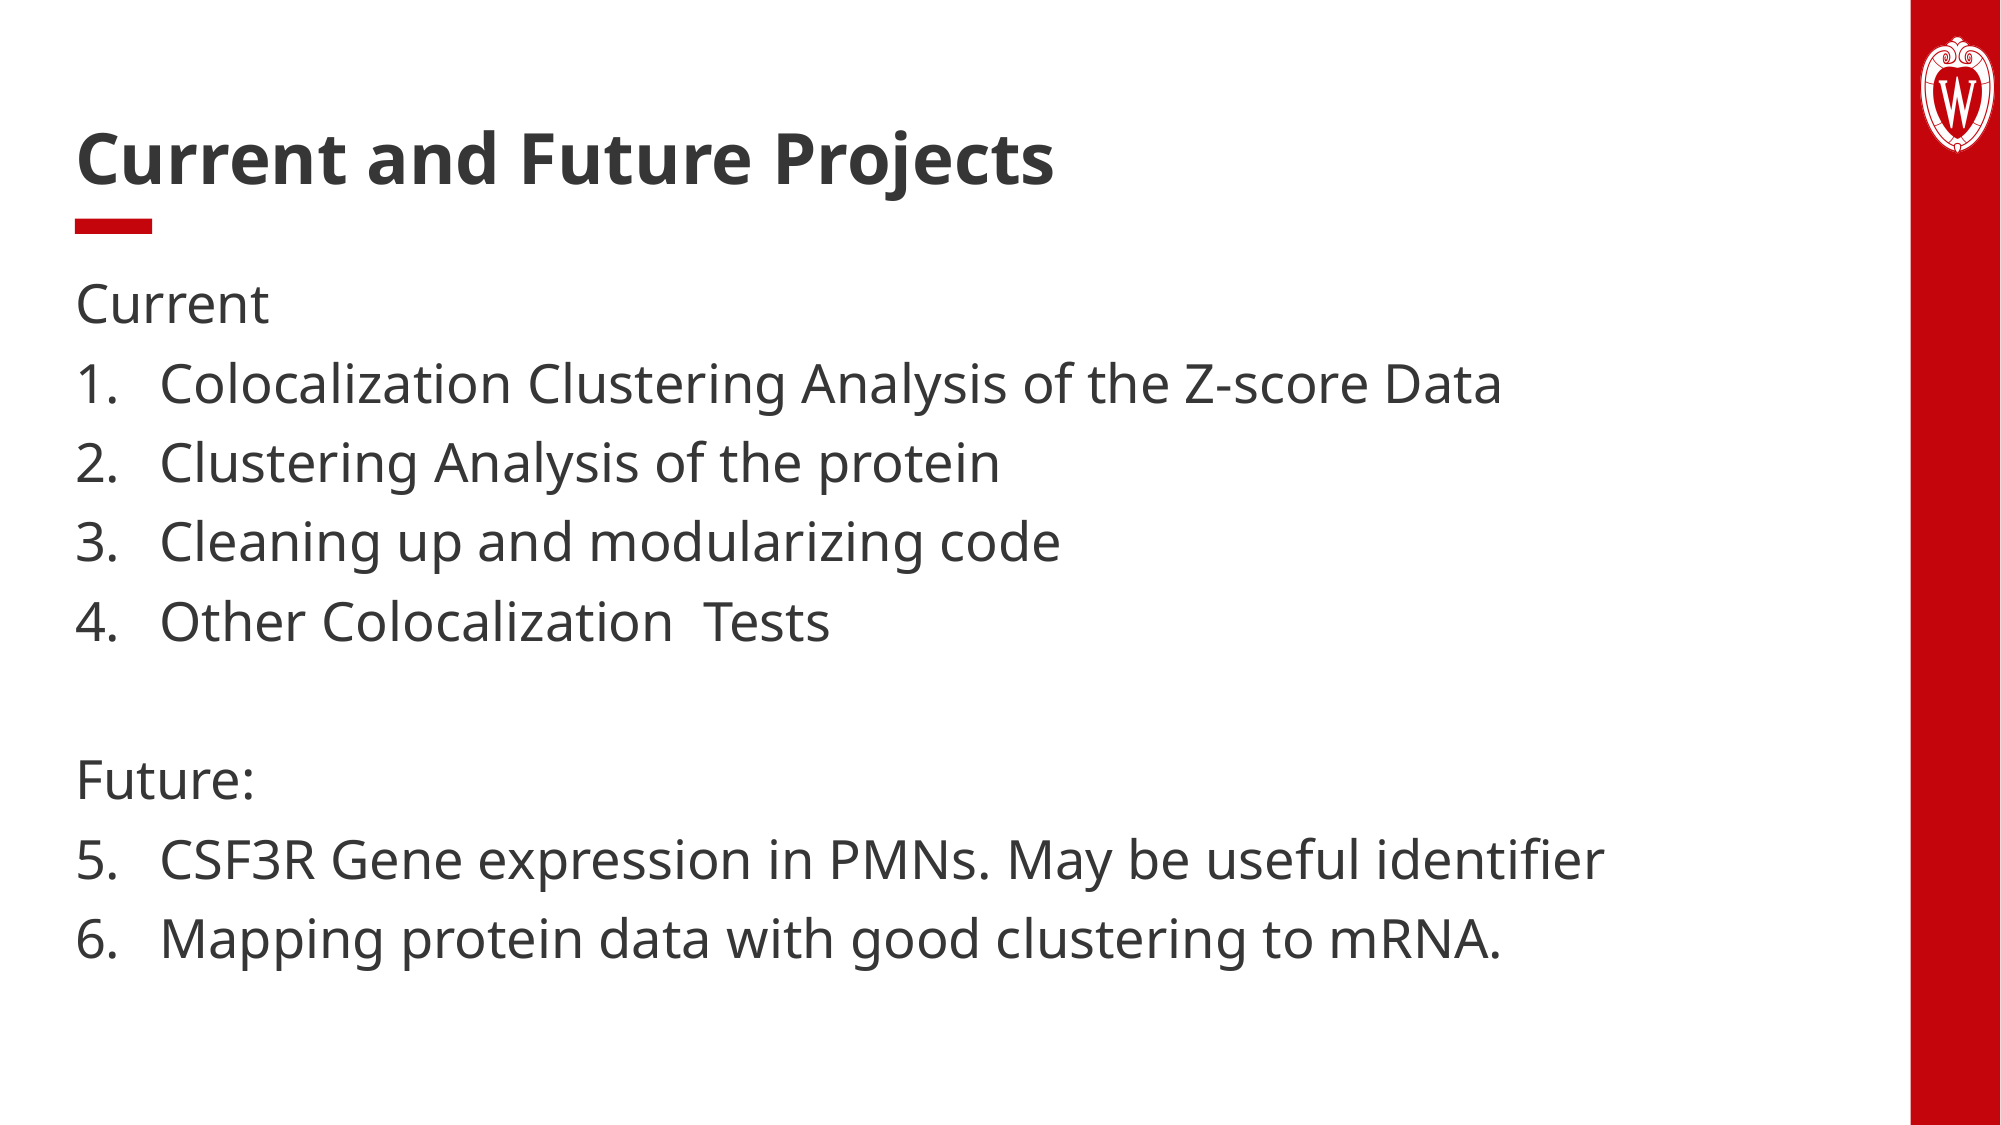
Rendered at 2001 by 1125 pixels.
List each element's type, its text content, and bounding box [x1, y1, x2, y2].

picture [1920, 36, 1995, 154]
title Current and Future Projects [75, 115, 1863, 200]
list Current Colocalization Clustering Analysis of the Z-score Data Clustering Analysis of the protein Cleaning up and modularizing code Other Colocalization Tests Future: CSF3R Gene expression in PMNs. May be useful identifier Mapping protein data with good clustering to mRNA. [75, 269, 1852, 1125]
